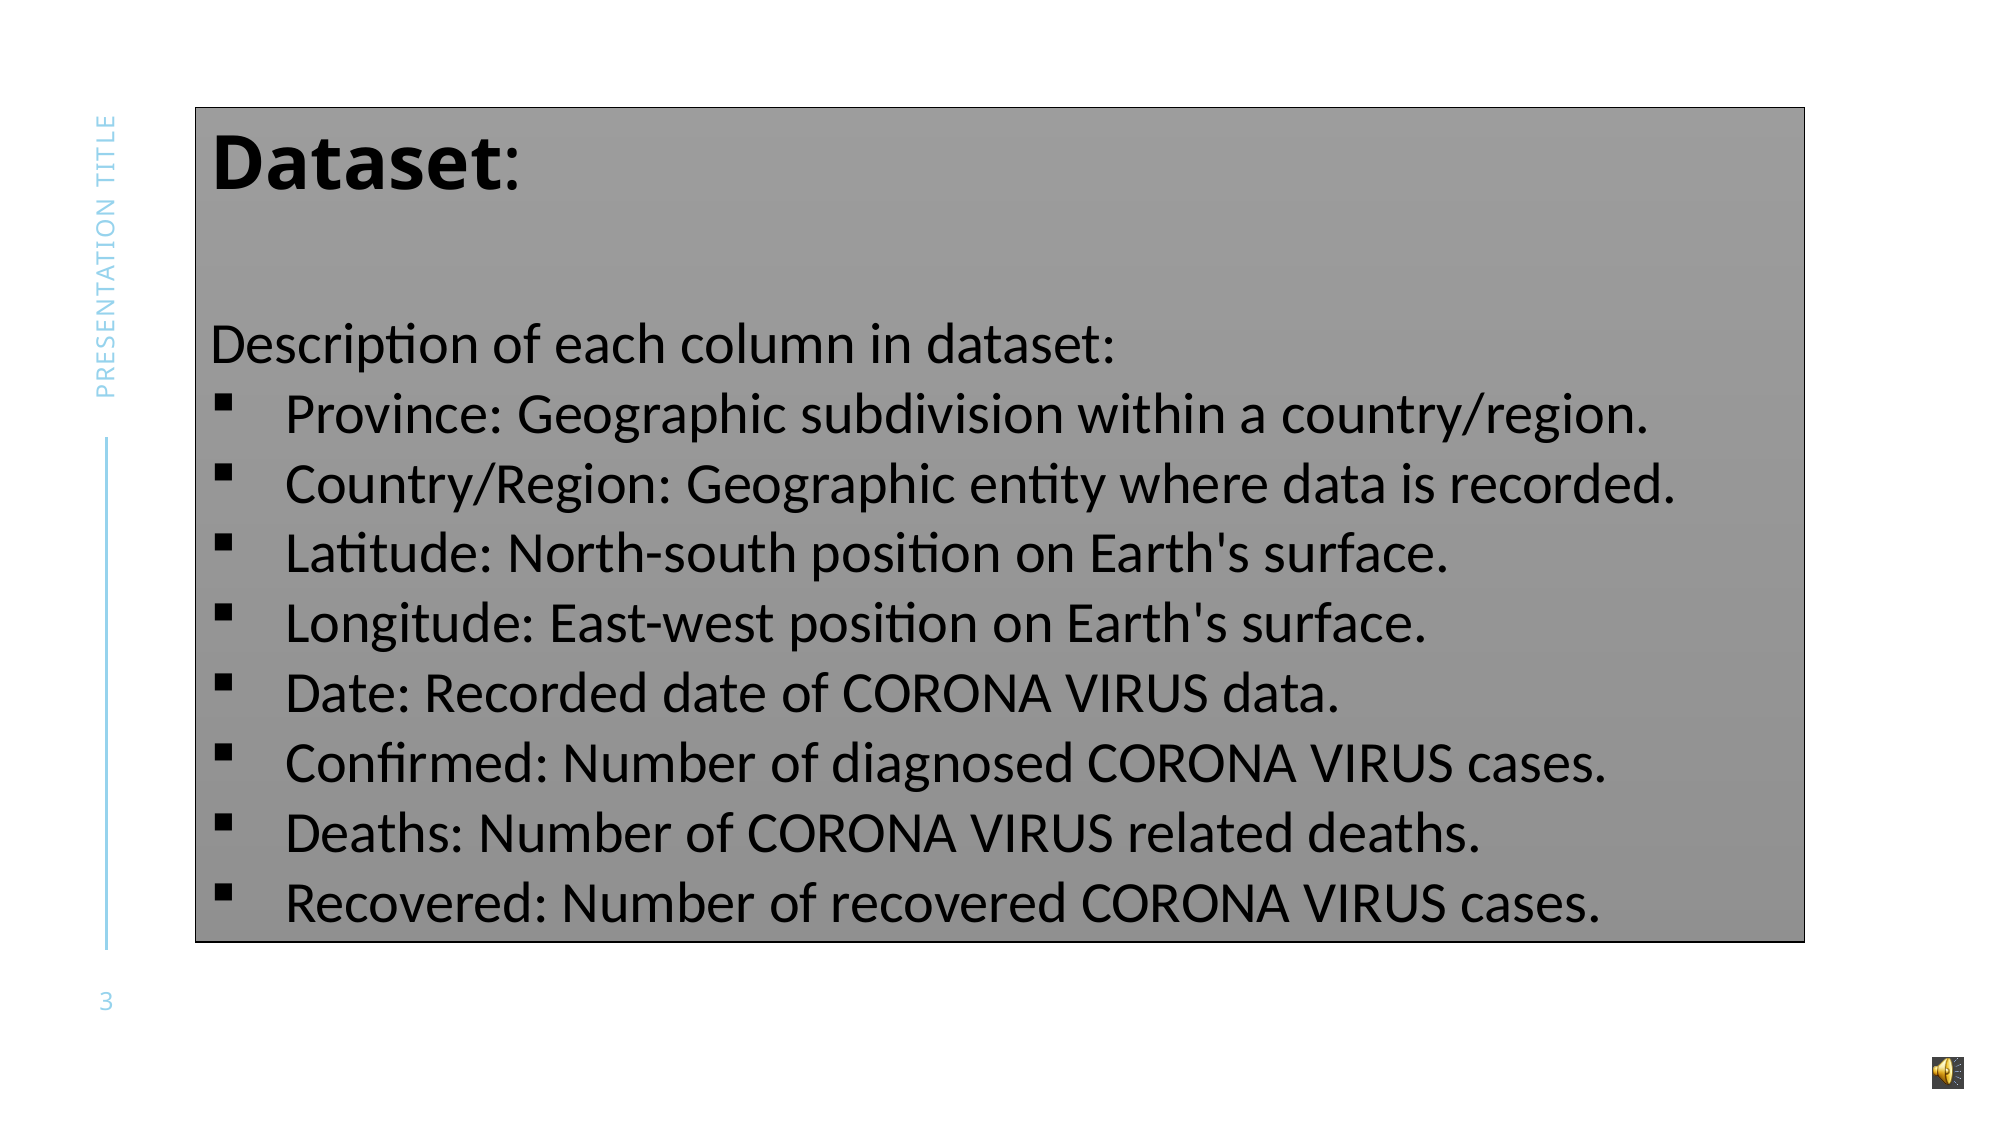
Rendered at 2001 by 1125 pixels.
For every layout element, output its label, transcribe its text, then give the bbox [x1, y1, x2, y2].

text_box Dataset: Description of each column in dataset: Province: Geographic subdivision within a country/region. Country/Region: Geographic entity where data is recorded. Latitude: North-south position on Earth's surface. Longitude: East-west position on Earth's surface. Date: Recorded date of CORONA VIRUS data. Confirmed: Number of diagnosed CORONA VIRUS cases. Deaths: Number of CORONA VIRUS related deaths. Recovered: Number of recovered CORONA VIRUS cases. [195, 107, 1805, 943]
footer presentation title [90, 107, 122, 400]
picture [1931, 1056, 1965, 1090]
slide_number 3 [68, 987, 144, 1018]
